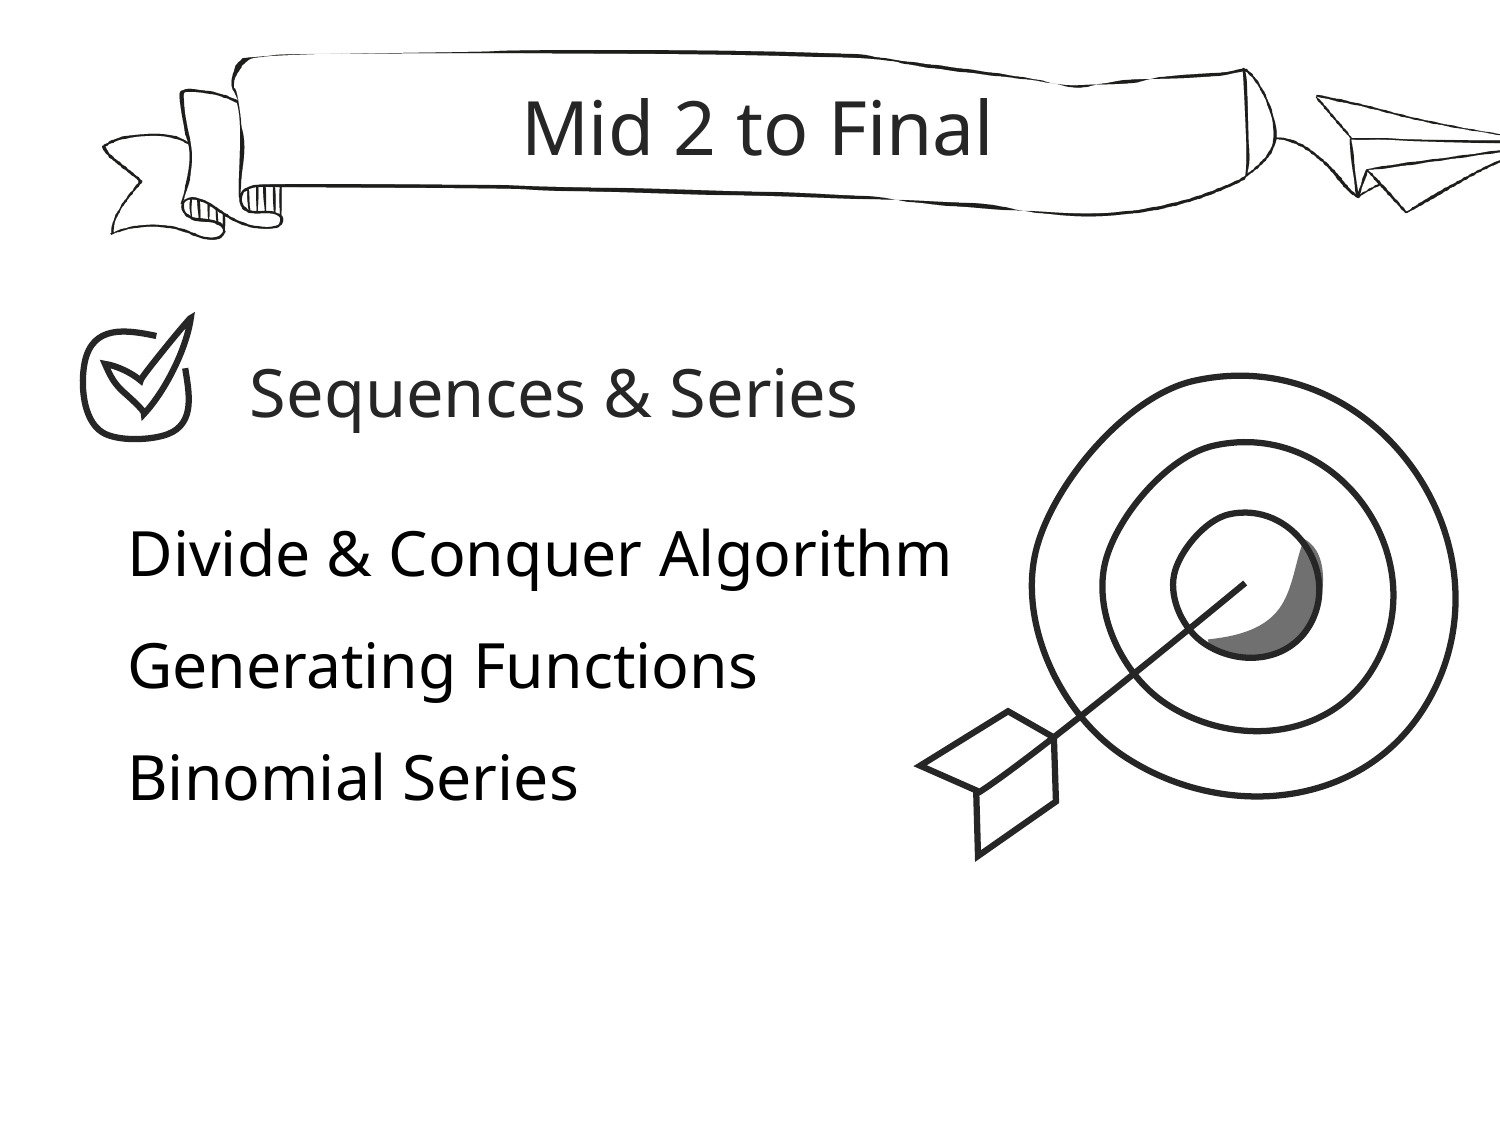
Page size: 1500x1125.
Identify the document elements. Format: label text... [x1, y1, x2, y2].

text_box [82, 317, 191, 440]
picture [102, 50, 1500, 240]
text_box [1032, 376, 1458, 796]
text_box Sequences & Series [235, 323, 1131, 438]
text_box Divide & Conquer Algorithm Generating Functions Binomial Series [112, 468, 1032, 821]
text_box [928, 561, 1226, 869]
